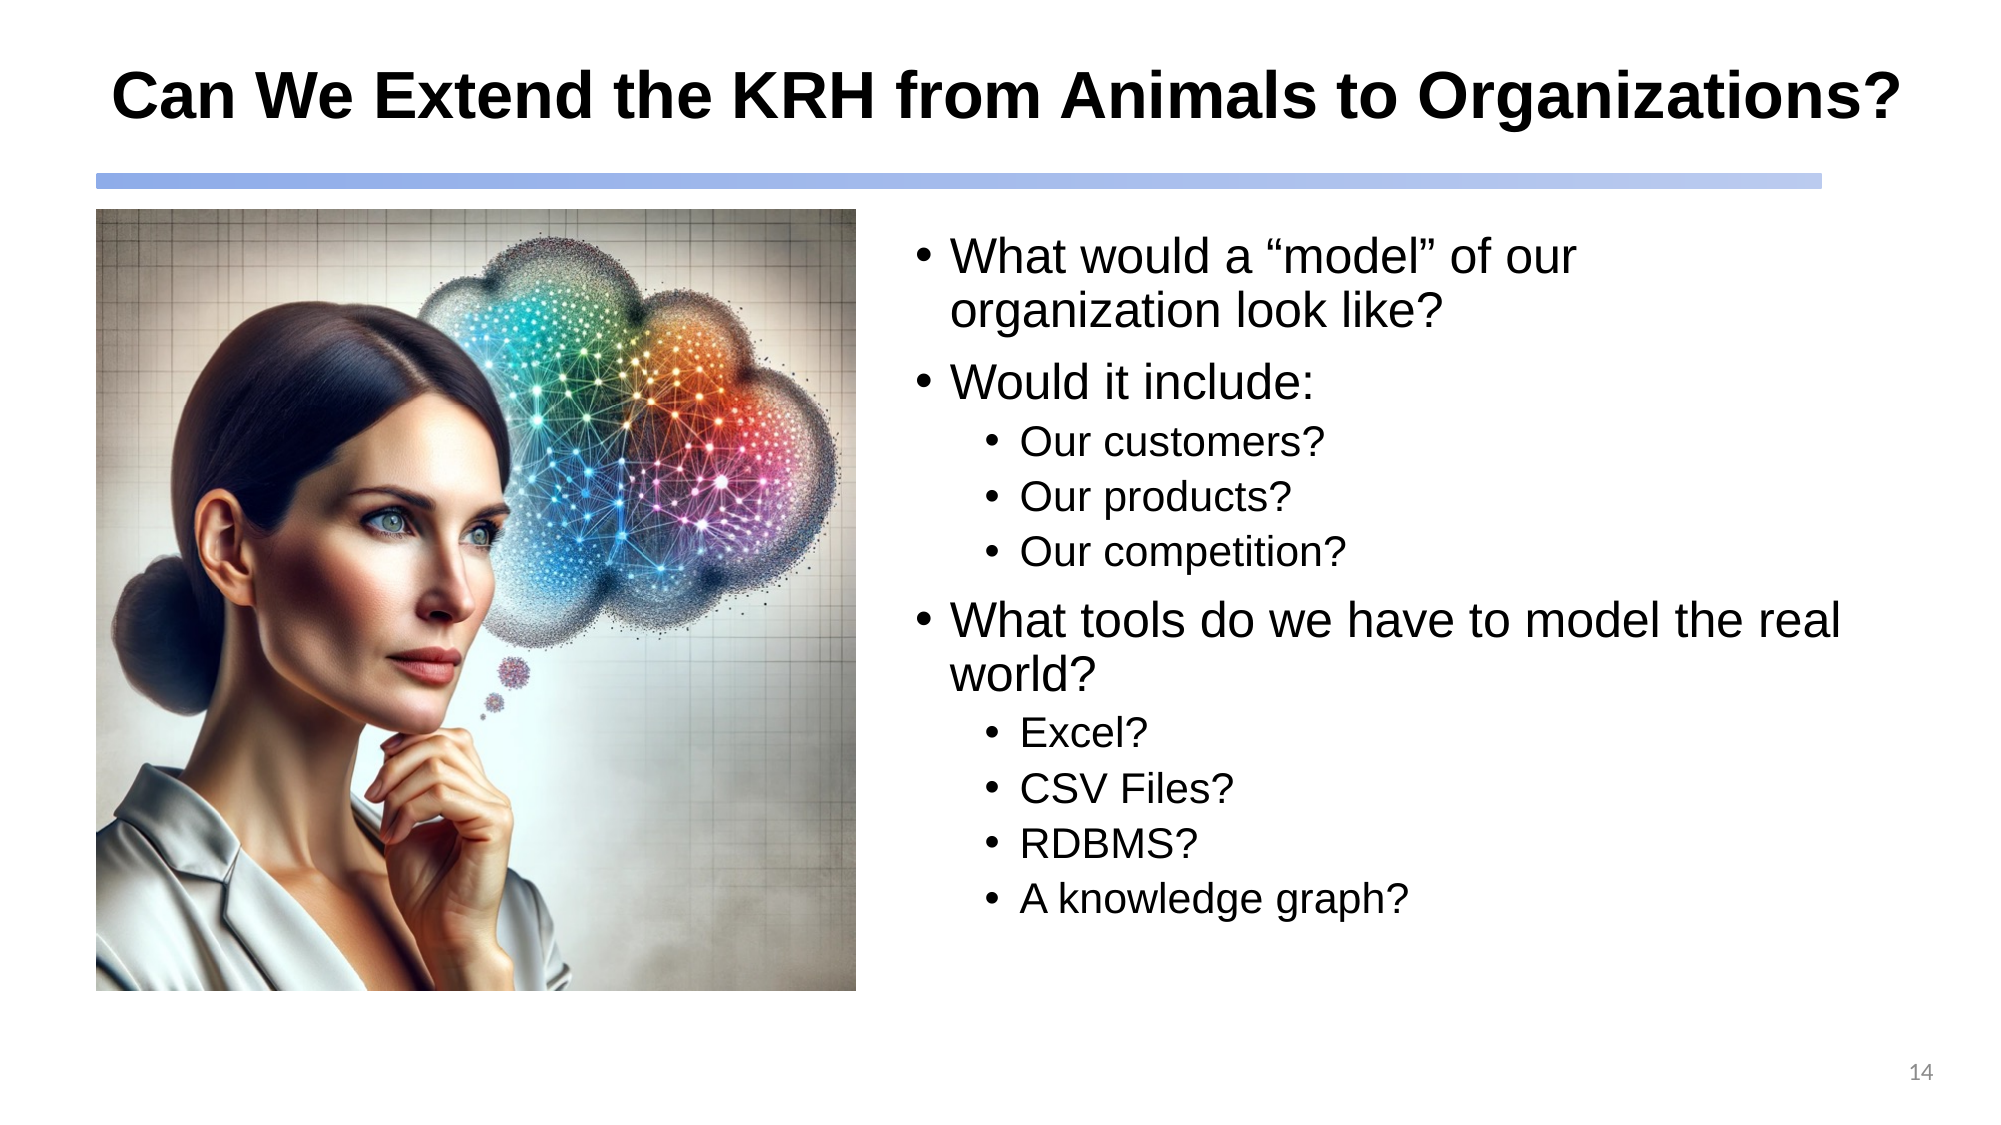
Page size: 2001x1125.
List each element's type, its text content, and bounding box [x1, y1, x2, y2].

title Can We Extend the KRH from Animals to Organizations? [96, 26, 1943, 169]
list What would a “model” of our organization look like? Would it include: Our customers? Our products? Our competition? What tools do we have to model the real world? Excel? CSV Files? RDBMS? A knowledge graph? [900, 222, 1863, 937]
slide_number 14 [1498, 1040, 1949, 1101]
picture [96, 209, 856, 991]
